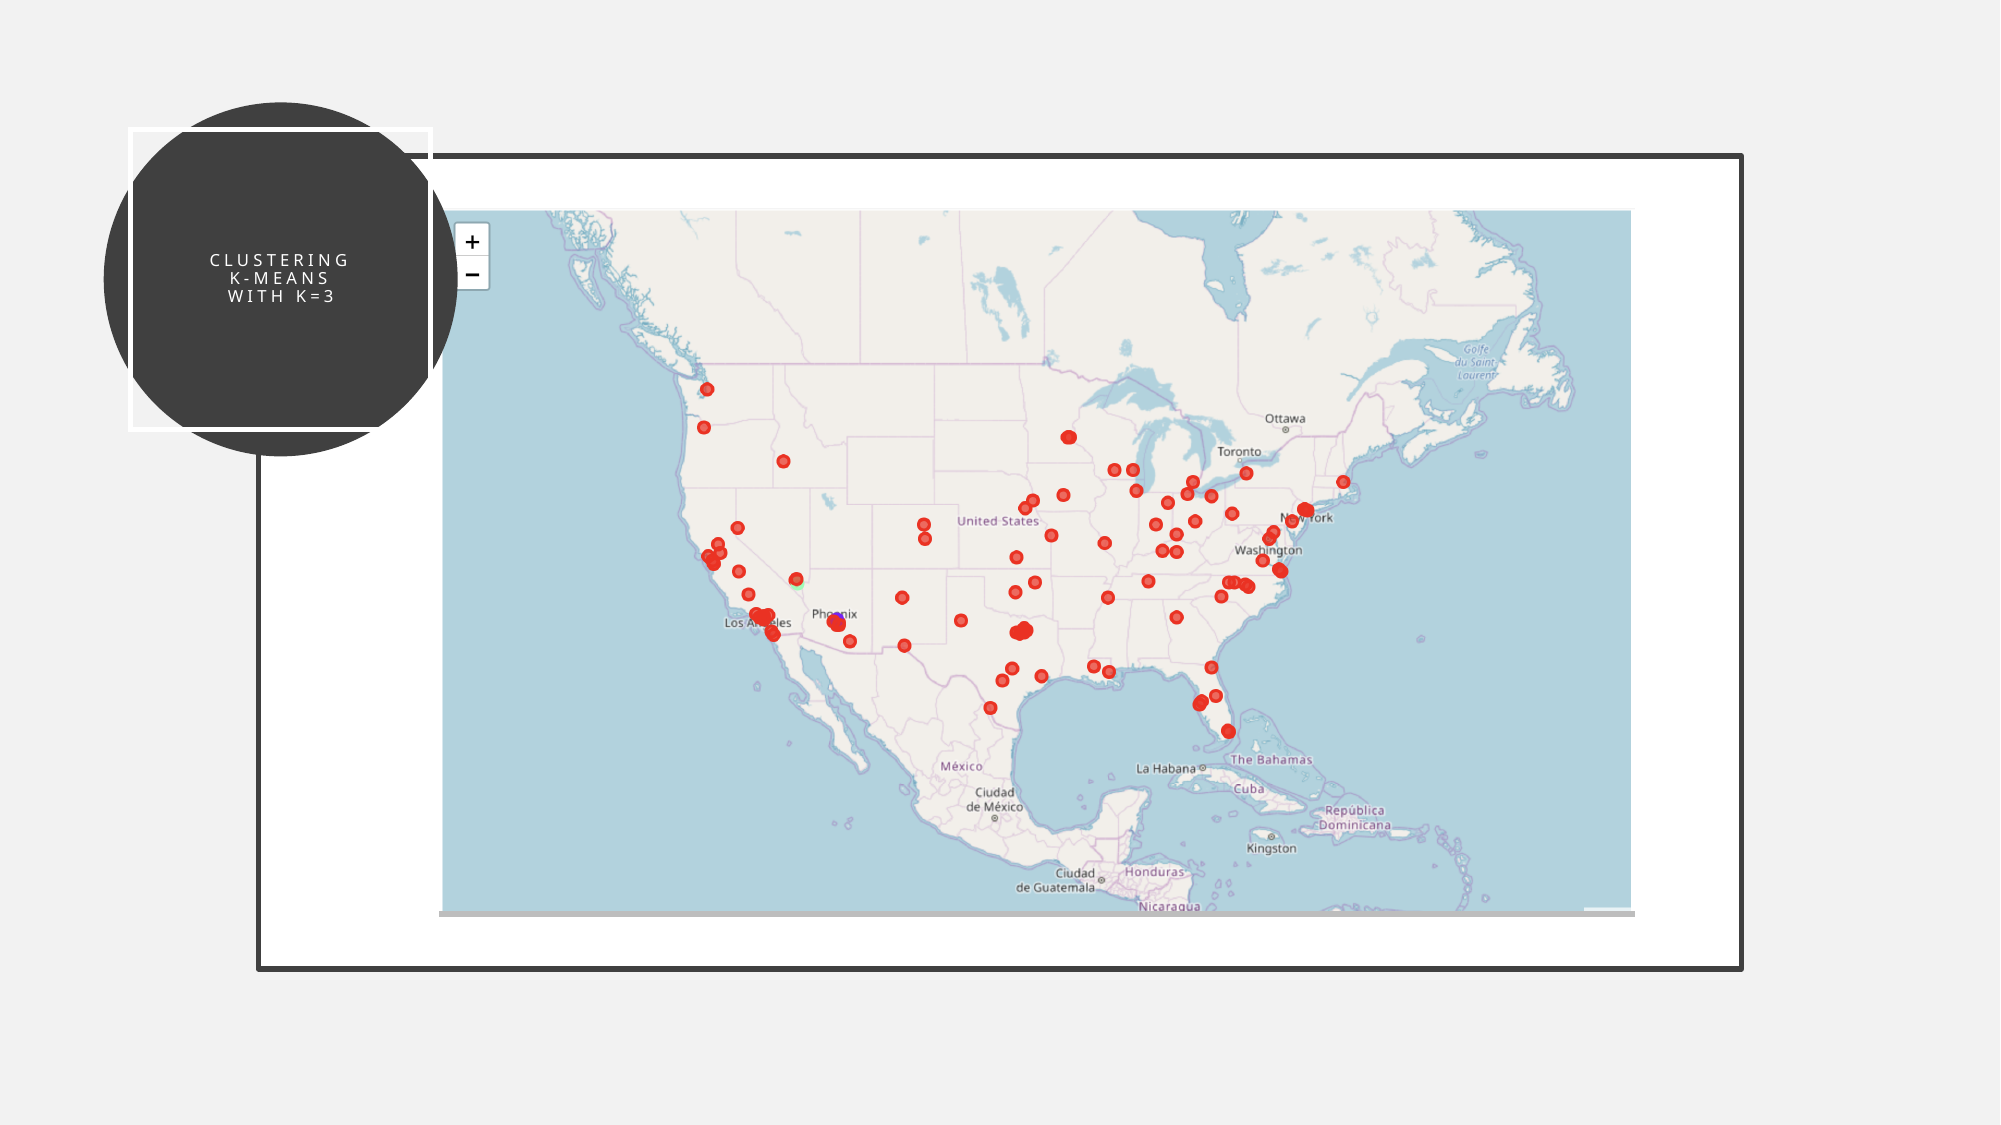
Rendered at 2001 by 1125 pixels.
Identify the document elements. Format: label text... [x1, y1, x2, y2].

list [439, 208, 1635, 917]
text_box [433, 187, 444, 372]
text_box [189, 432, 373, 458]
text_box [188, 101, 373, 127]
title Clustering k-means with k=3 [128, 127, 433, 432]
text_box [102, 187, 128, 371]
text_box [257, 155, 1742, 970]
